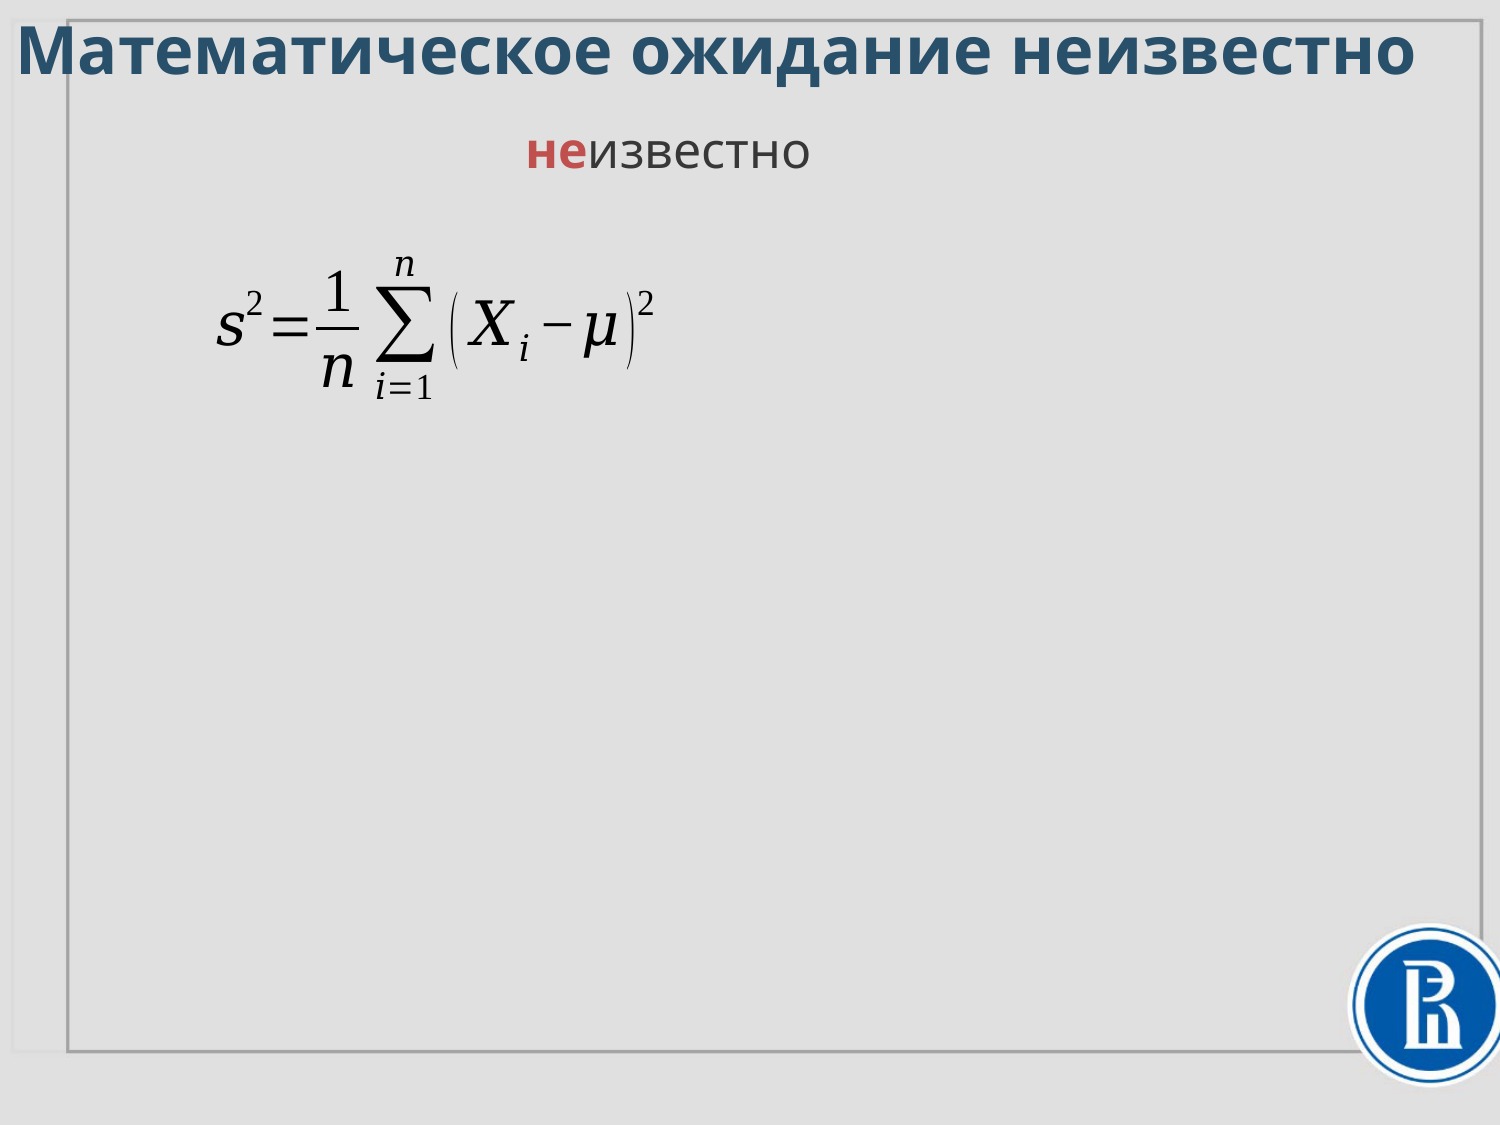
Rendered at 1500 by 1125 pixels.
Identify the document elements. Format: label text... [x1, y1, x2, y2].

title Математическое ожидание неизвестно [0, 0, 1500, 102]
picture [0, 102, 1500, 1125]
